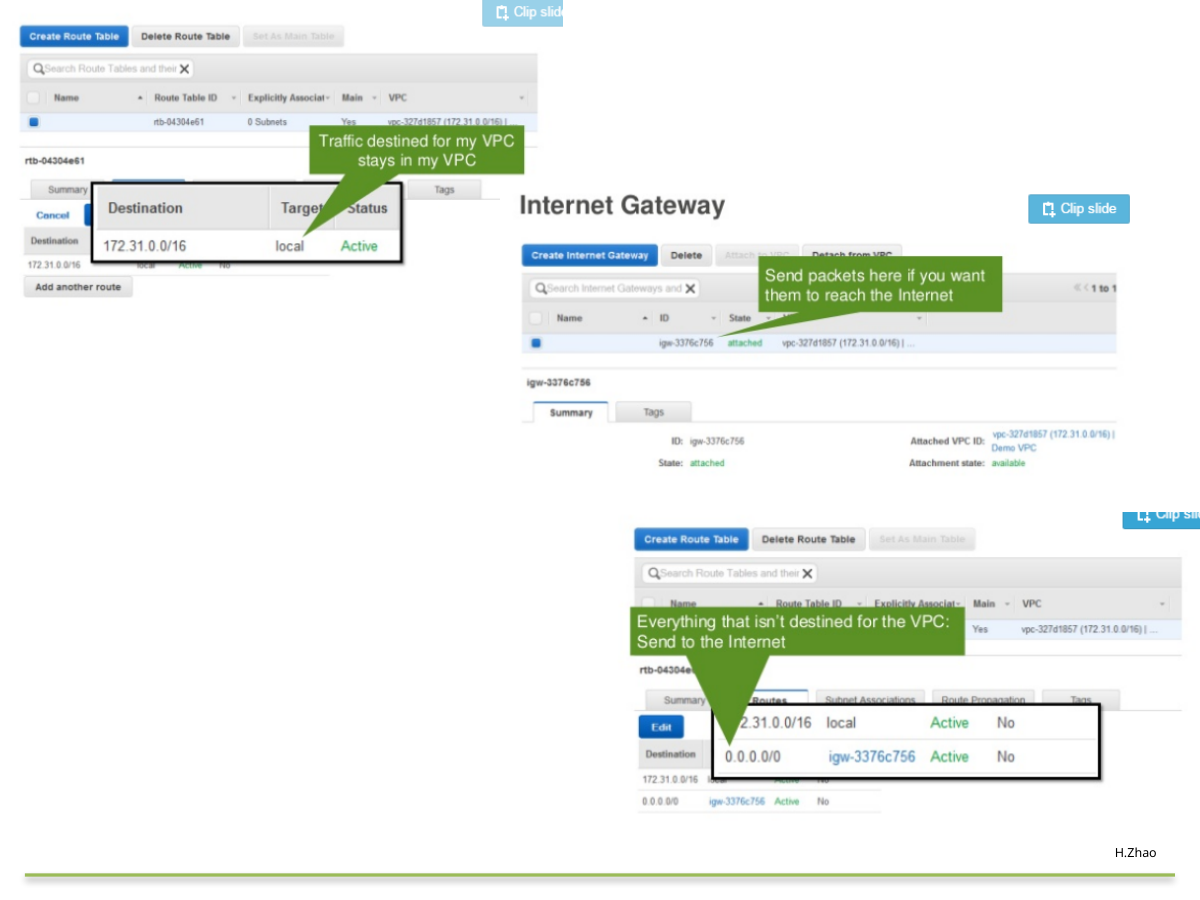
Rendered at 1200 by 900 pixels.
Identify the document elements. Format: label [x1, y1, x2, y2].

picture [0, 0, 1132, 488]
picture [612, 512, 1200, 821]
